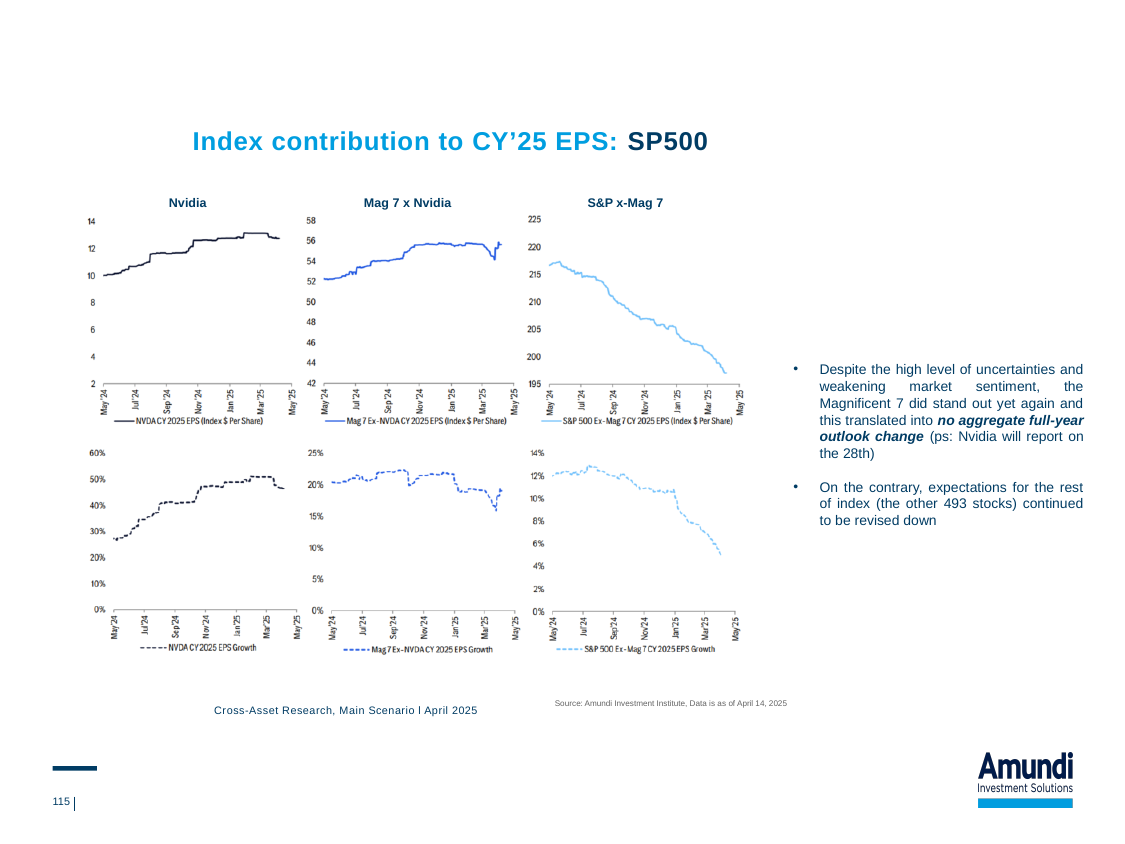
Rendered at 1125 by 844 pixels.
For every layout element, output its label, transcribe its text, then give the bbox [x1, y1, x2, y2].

picture [978, 752, 1073, 798]
text_box Nvidia Mag 7 x Nvidia S&P x-Mag 7 [52, 187, 895, 218]
footer Cross-Asset Research, Main Scenario l April 2025 [214, 703, 696, 720]
picture [83, 213, 749, 429]
slide_number 115 [52, 794, 75, 817]
picture [83, 443, 749, 656]
title Index contribution to CY’25 EPS: SP500 [192, 127, 939, 199]
text_box Source: Amundi Investment Institute, Data is as of April 14, 2025 [554, 691, 908, 715]
text_box Despite the high level of uncertainties and weakening market sentiment, the Magnificent 7 did stand out yet again and this translated into no aggregate full-year outlook change (ps: Nvidia will report on the 28th) On the contrary, expectations for the rest of index (the other 493 stocks) continued to be revised down [778, 352, 1099, 553]
